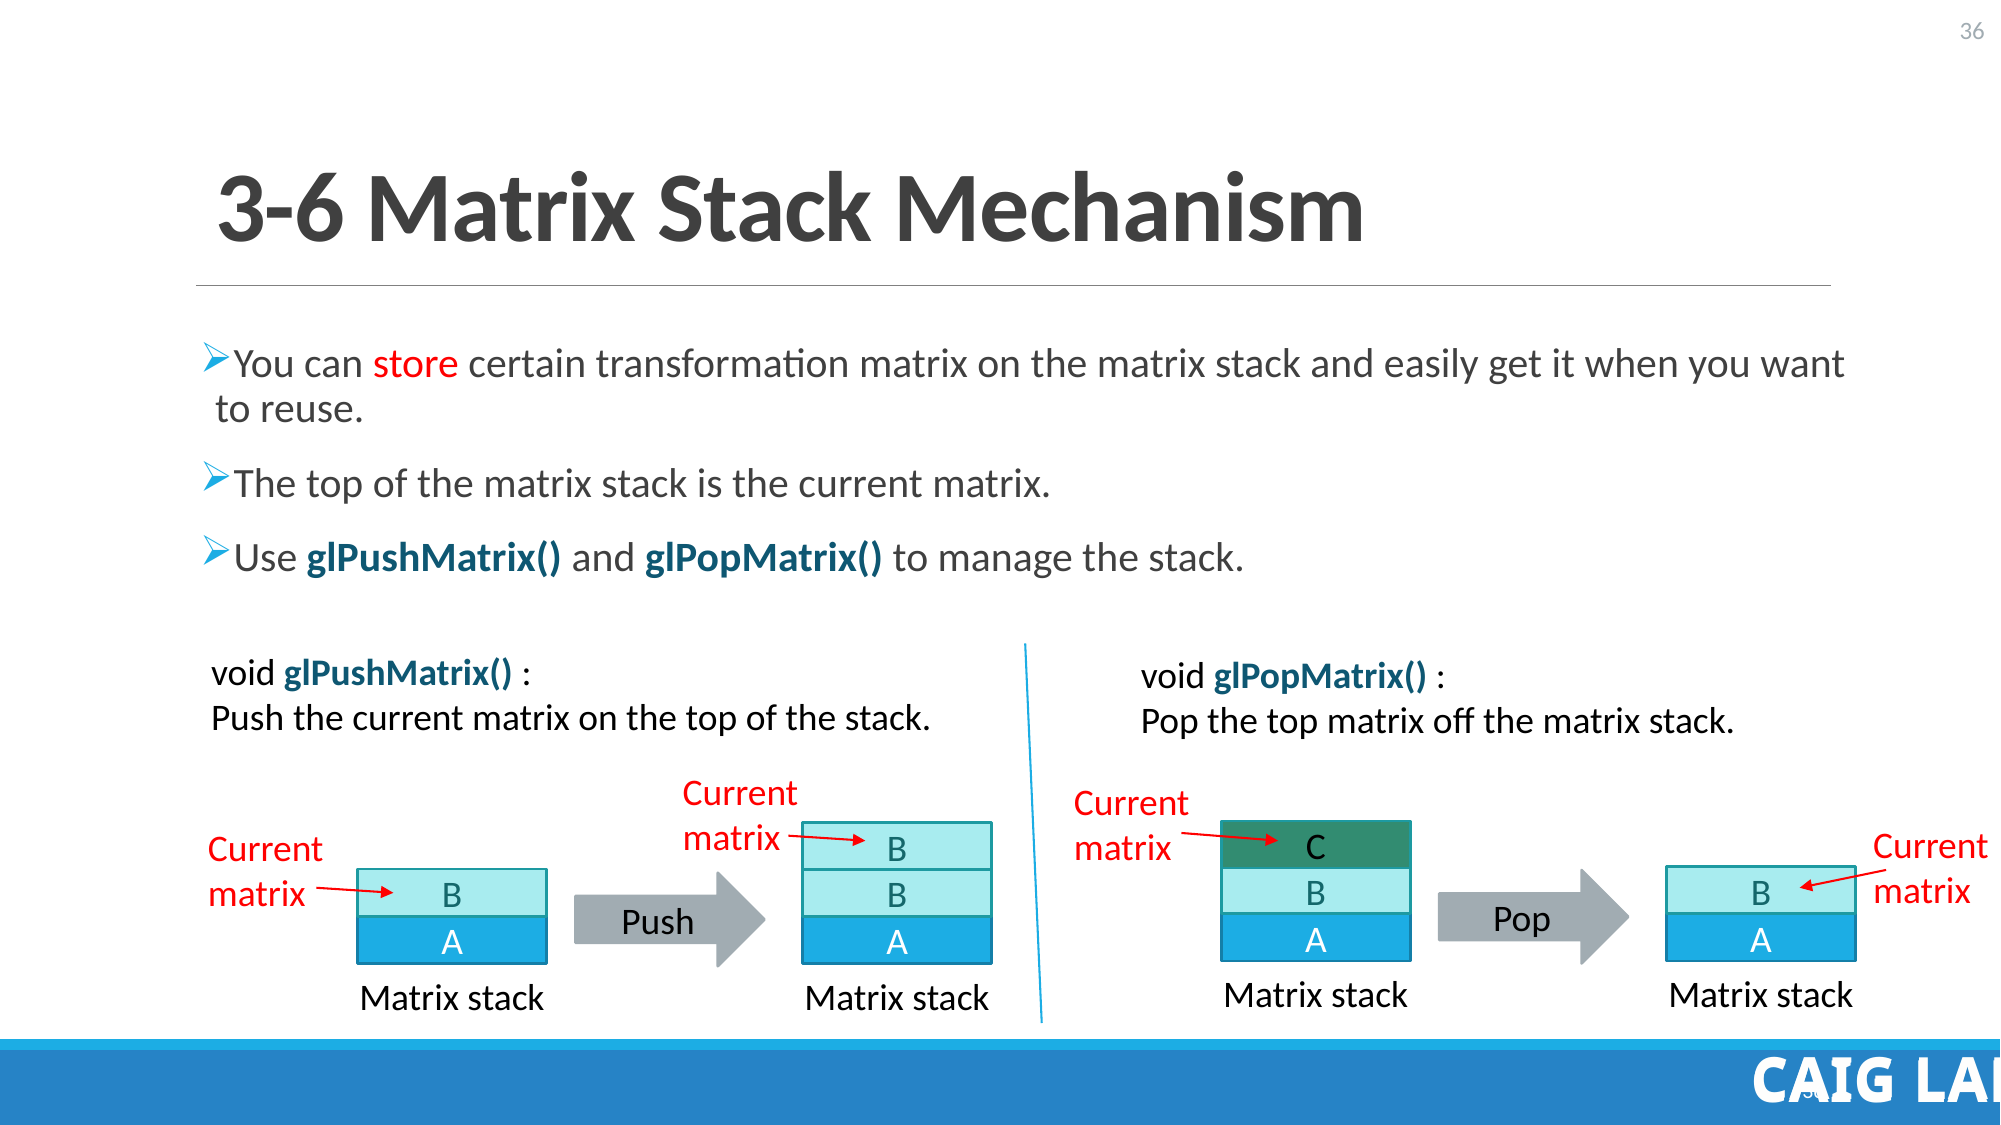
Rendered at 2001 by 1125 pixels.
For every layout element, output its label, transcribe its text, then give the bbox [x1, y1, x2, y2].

text_box B [356, 868, 548, 918]
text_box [1024, 642, 1043, 1024]
text_box Current matrix [193, 816, 343, 921]
title 3-6 Matrix Stack Mechanism [200, 31, 1851, 270]
text_box B [1665, 865, 1857, 915]
text_box B [801, 871, 993, 918]
text_box B [801, 821, 993, 871]
text_box void glPushMatrix() : Push the current matrix on the top of the stack. [196, 641, 1026, 791]
text_box Current matrix [667, 760, 818, 866]
text_box void glPopMatrix() : Pop the top matrix off the matrix stack. [1126, 643, 1761, 794]
text_box Current matrix [1059, 770, 1209, 875]
text_box Pop [1437, 868, 1630, 965]
text_box A [1665, 915, 1857, 962]
text_box Current matrix [1858, 813, 2000, 919]
list You can store certain transformation matrix on the matrix stack and easily get it when you want to reuse. The top of the matrix stack is the current matrix. Use glPushMatrix() and glPopMatrix() to manage the stack. [200, 334, 1851, 995]
text_box C [1220, 820, 1412, 869]
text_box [1180, 832, 1279, 842]
text_box A [356, 918, 548, 965]
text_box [315, 887, 394, 894]
text_box B [1220, 869, 1412, 915]
text_box Push [574, 871, 766, 968]
text_box Matrix stack [344, 965, 560, 1025]
slide_number 36 [1624, 1059, 1840, 1120]
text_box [787, 835, 866, 842]
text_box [1799, 869, 1887, 889]
text_box Matrix stack [1208, 962, 1424, 1023]
text_box A [801, 918, 993, 965]
text_box Matrix stack [1653, 962, 1869, 1023]
text_box A [1220, 915, 1412, 962]
text_box Matrix stack [789, 965, 1005, 1025]
